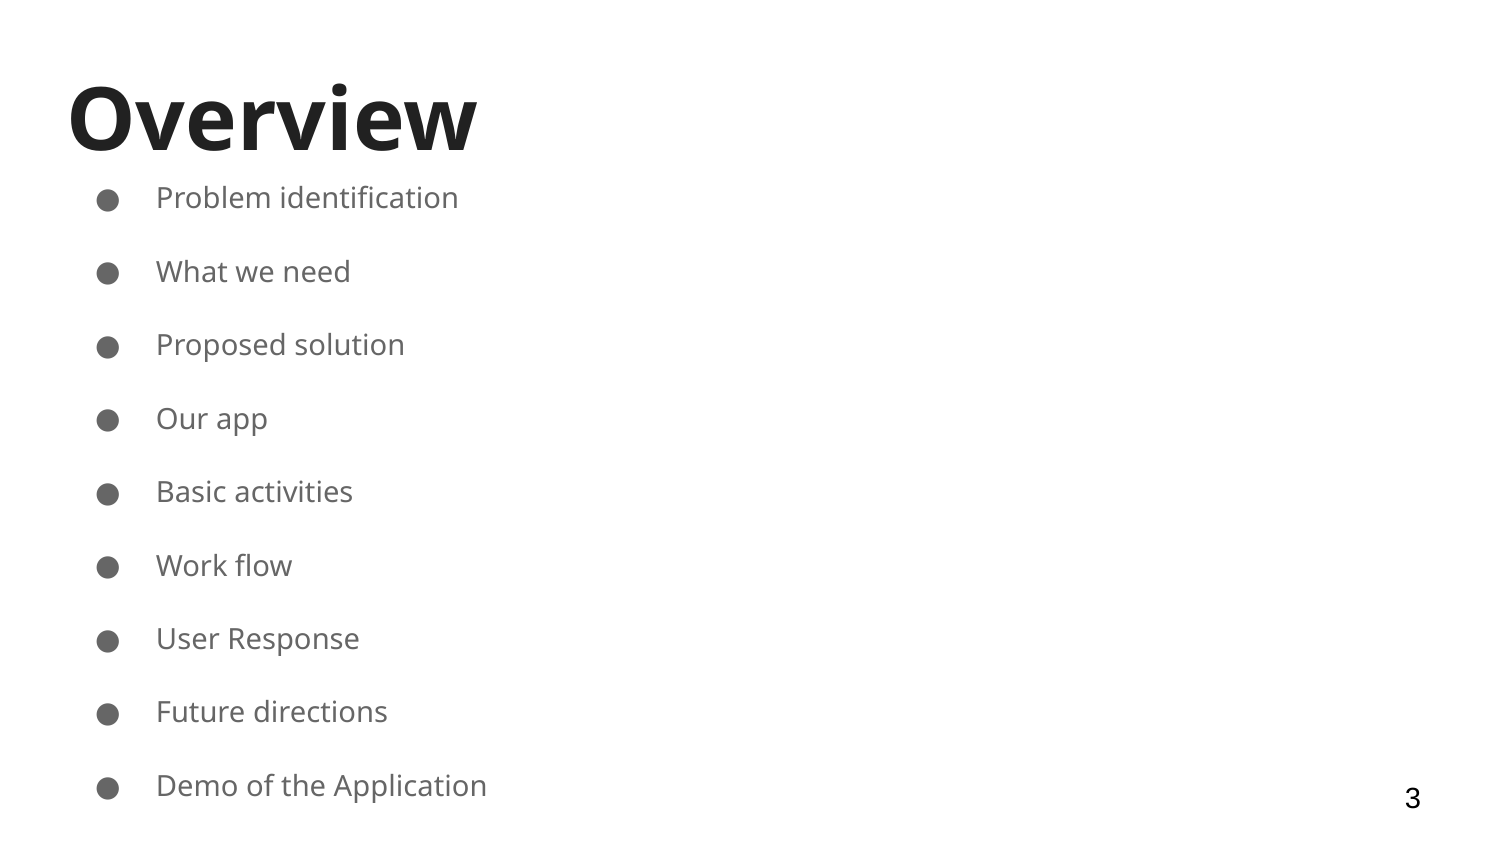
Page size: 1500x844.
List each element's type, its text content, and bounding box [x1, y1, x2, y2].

title Overview [51, 48, 1449, 147]
slide_number 3 [1389, 764, 1480, 830]
list Problem identification What we need Proposed solution Our app Basic activities Work flow User Response Future directions Demo of the Application [62, 159, 1461, 733]
